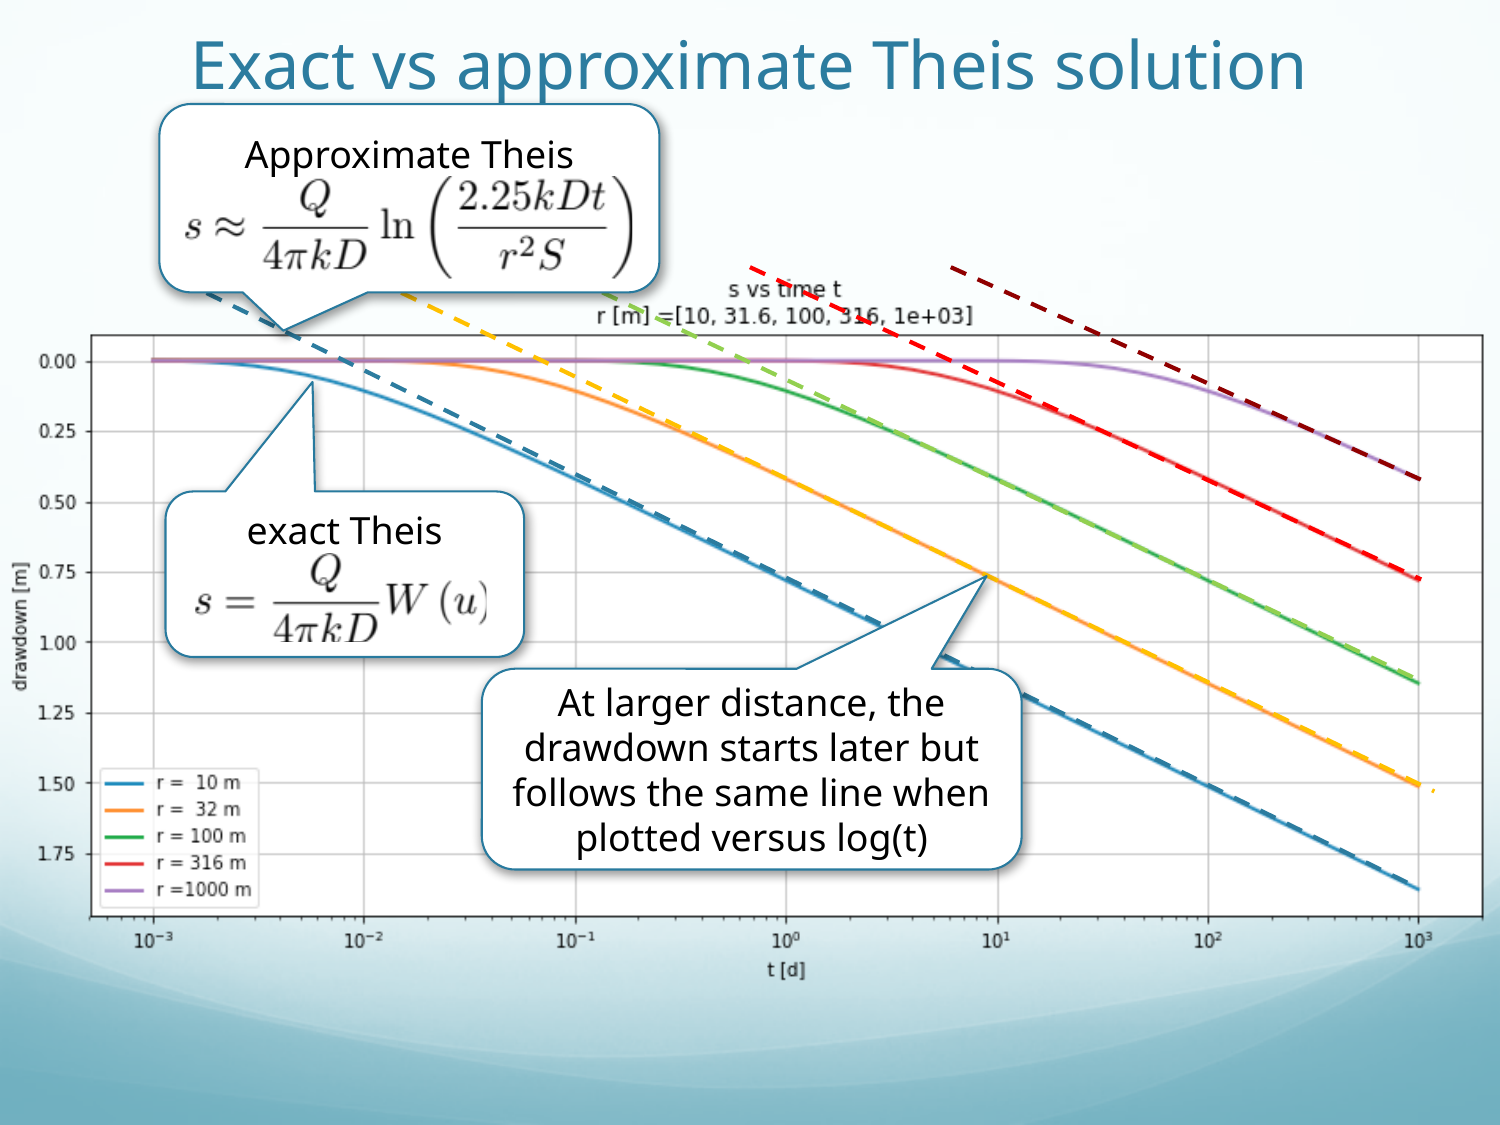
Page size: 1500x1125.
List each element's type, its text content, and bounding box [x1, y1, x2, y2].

title Exact vs approximate Theis solution [90, 17, 1410, 99]
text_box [0, 103, 1500, 991]
